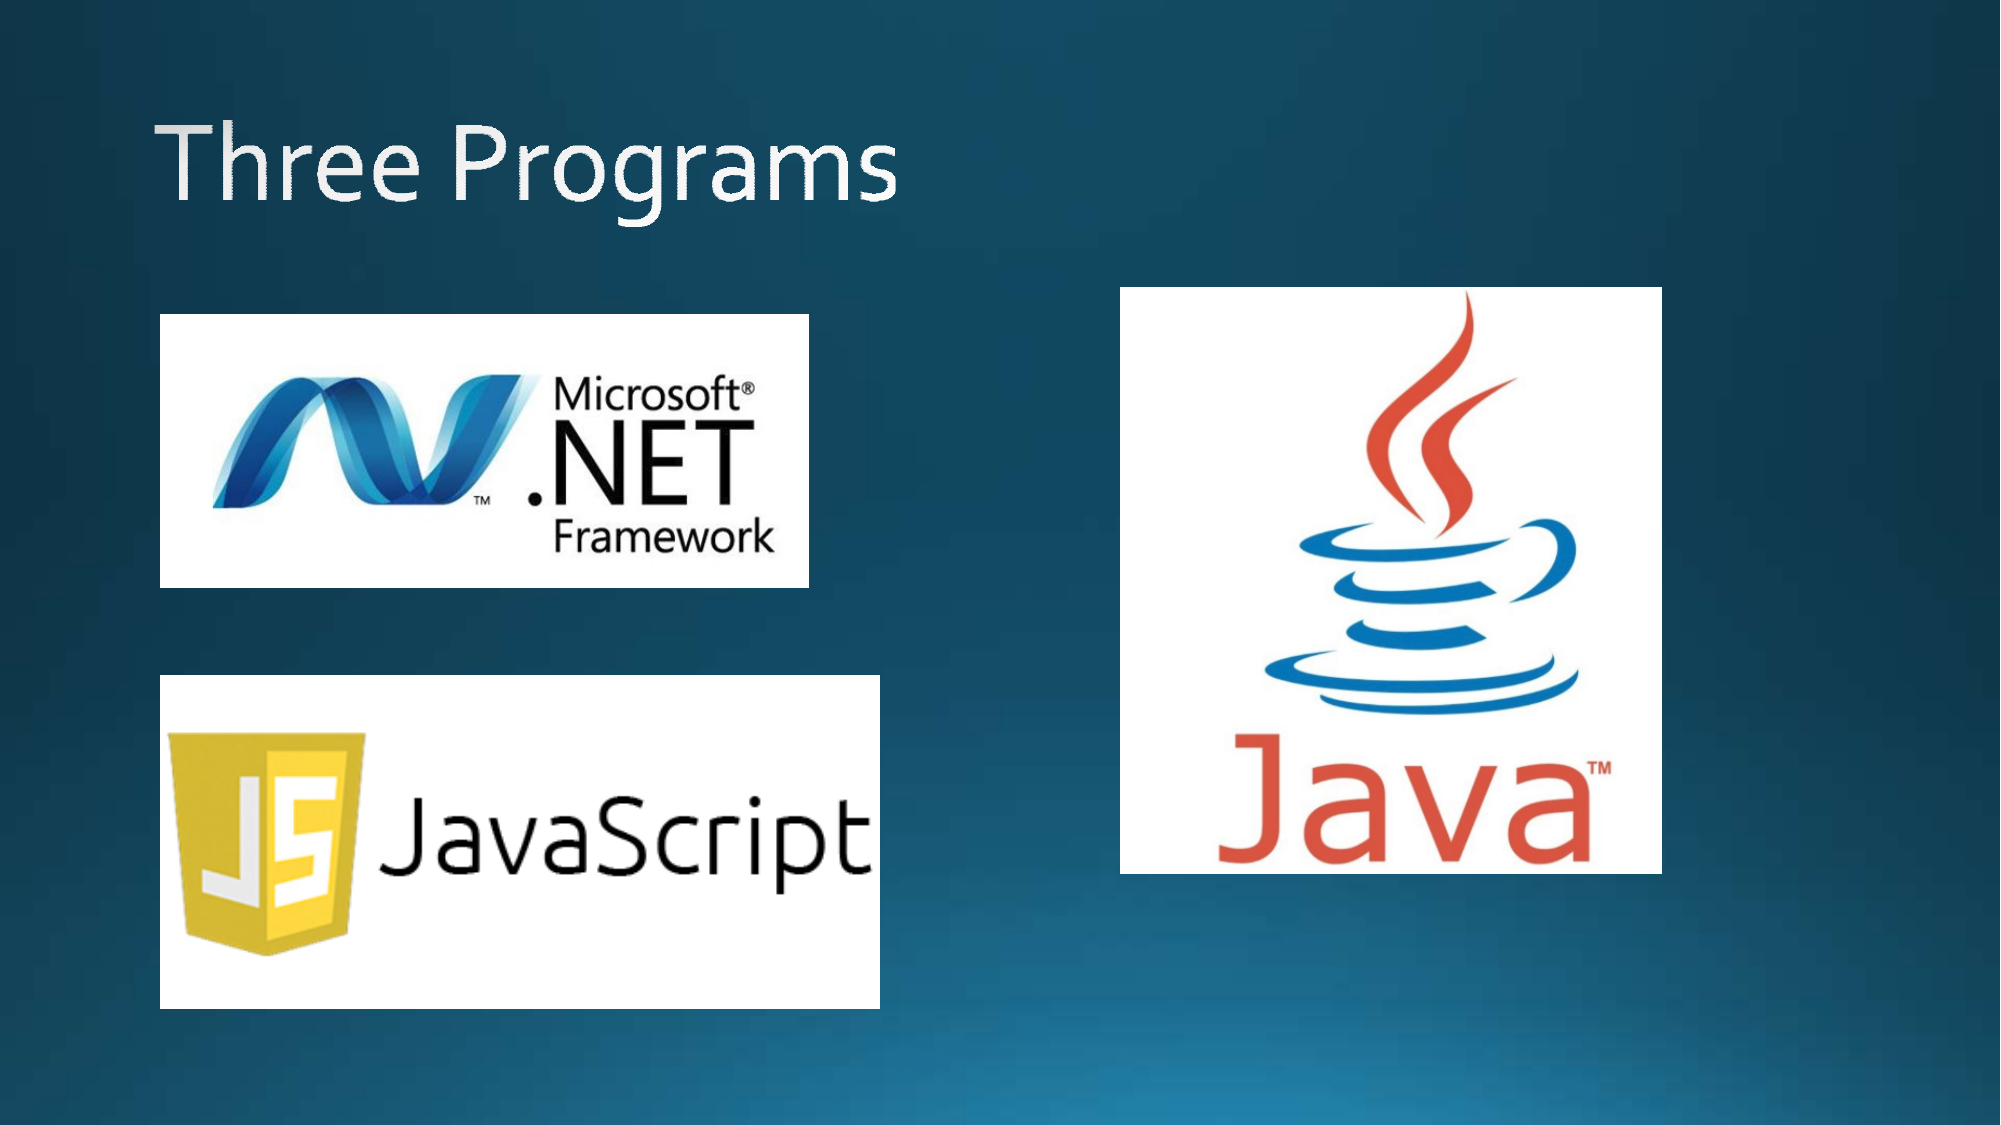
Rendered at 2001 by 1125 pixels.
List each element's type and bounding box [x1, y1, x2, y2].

picture [0, 0, 2000, 1125]
text_box [154, 120, 896, 227]
